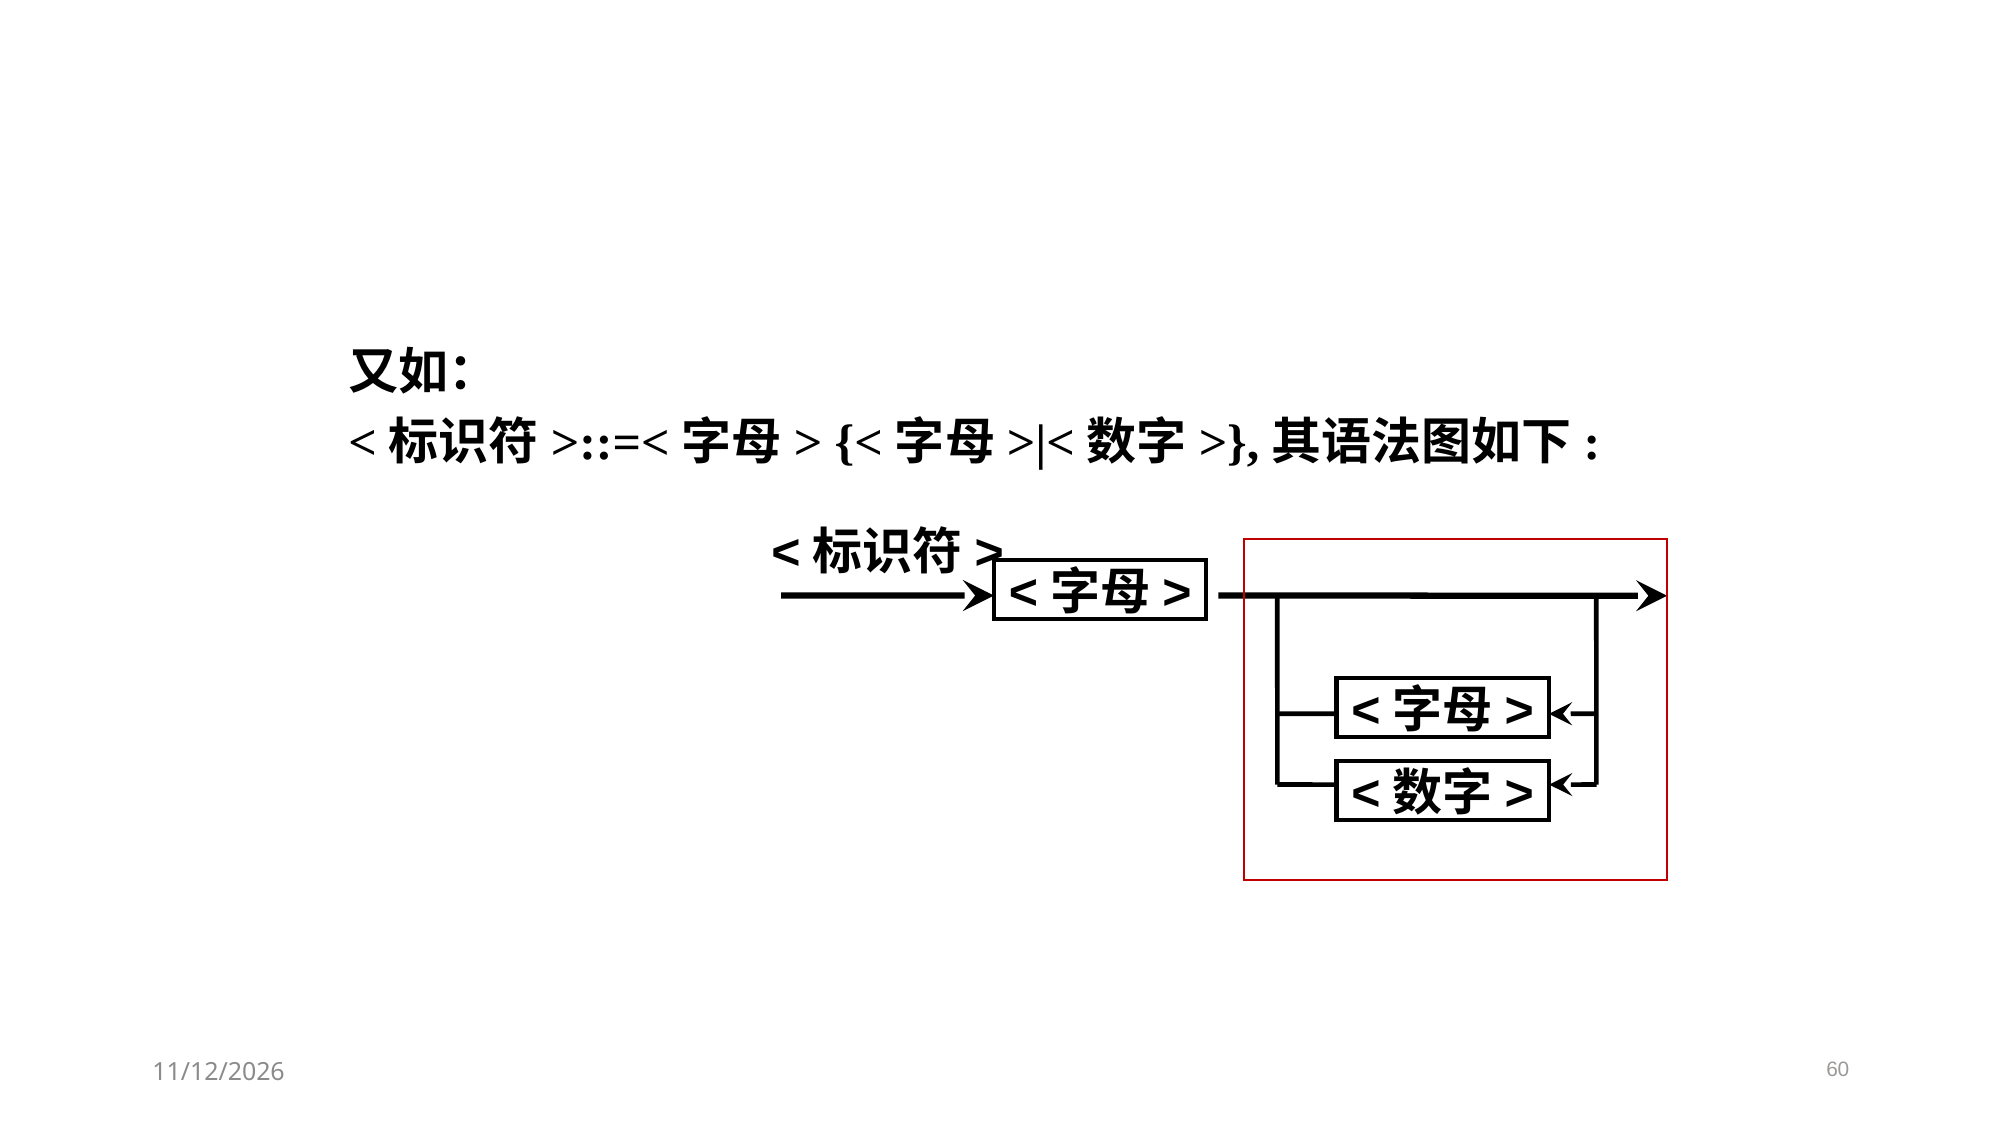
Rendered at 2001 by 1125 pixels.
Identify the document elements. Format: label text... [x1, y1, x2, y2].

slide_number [137, 1042, 588, 1103]
text_box <字母> [993, 569, 1207, 619]
text_box [973, 585, 994, 606]
text_box <标识符> [840, 569, 935, 579]
text_box [1243, 538, 1668, 881]
slide_number 60 [1667, 1037, 1865, 1098]
text_box 又如： <标识符>::=<字母> {<字母>|<数字>},其语法图如下: [327, 256, 1751, 569]
